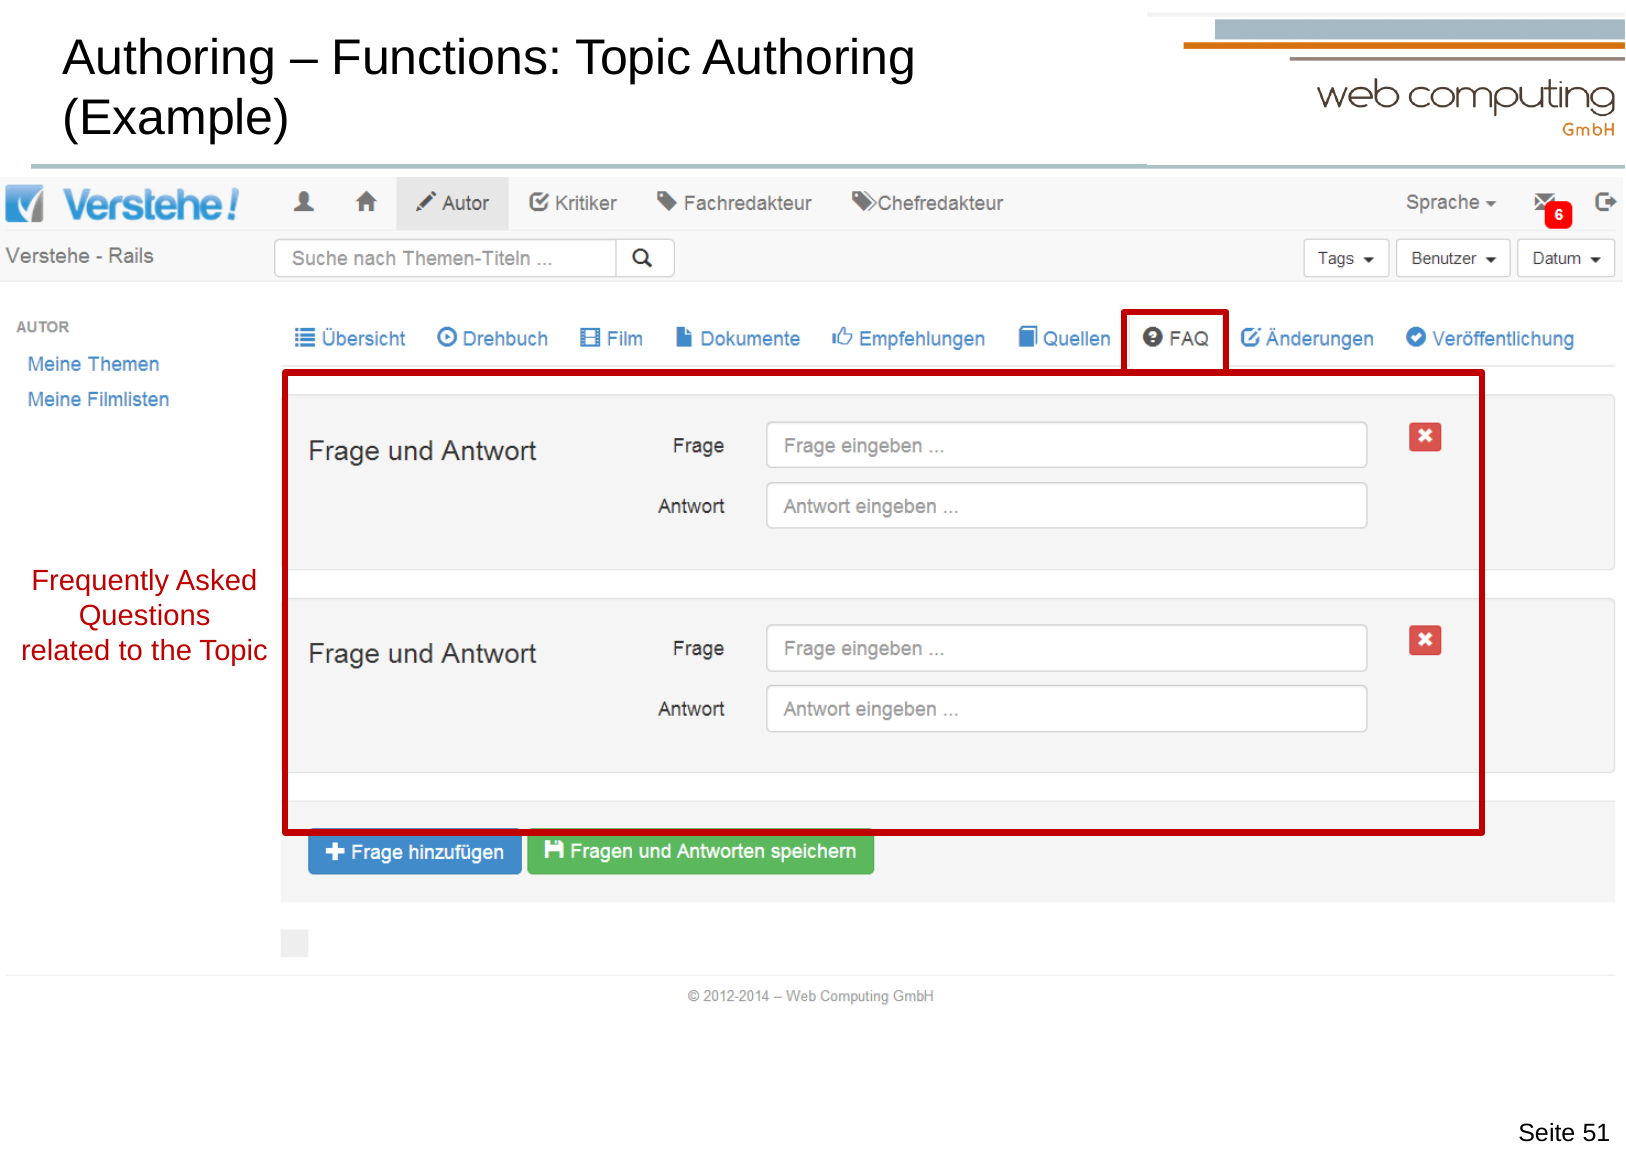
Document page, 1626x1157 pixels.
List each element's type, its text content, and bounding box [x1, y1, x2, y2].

picture [1147, 5, 1625, 165]
slide_number Seite 51 [1427, 1108, 1625, 1157]
title Authoring – Functions: Topic Authoring (Example) [47, 26, 1148, 143]
picture [0, 177, 1624, 1011]
